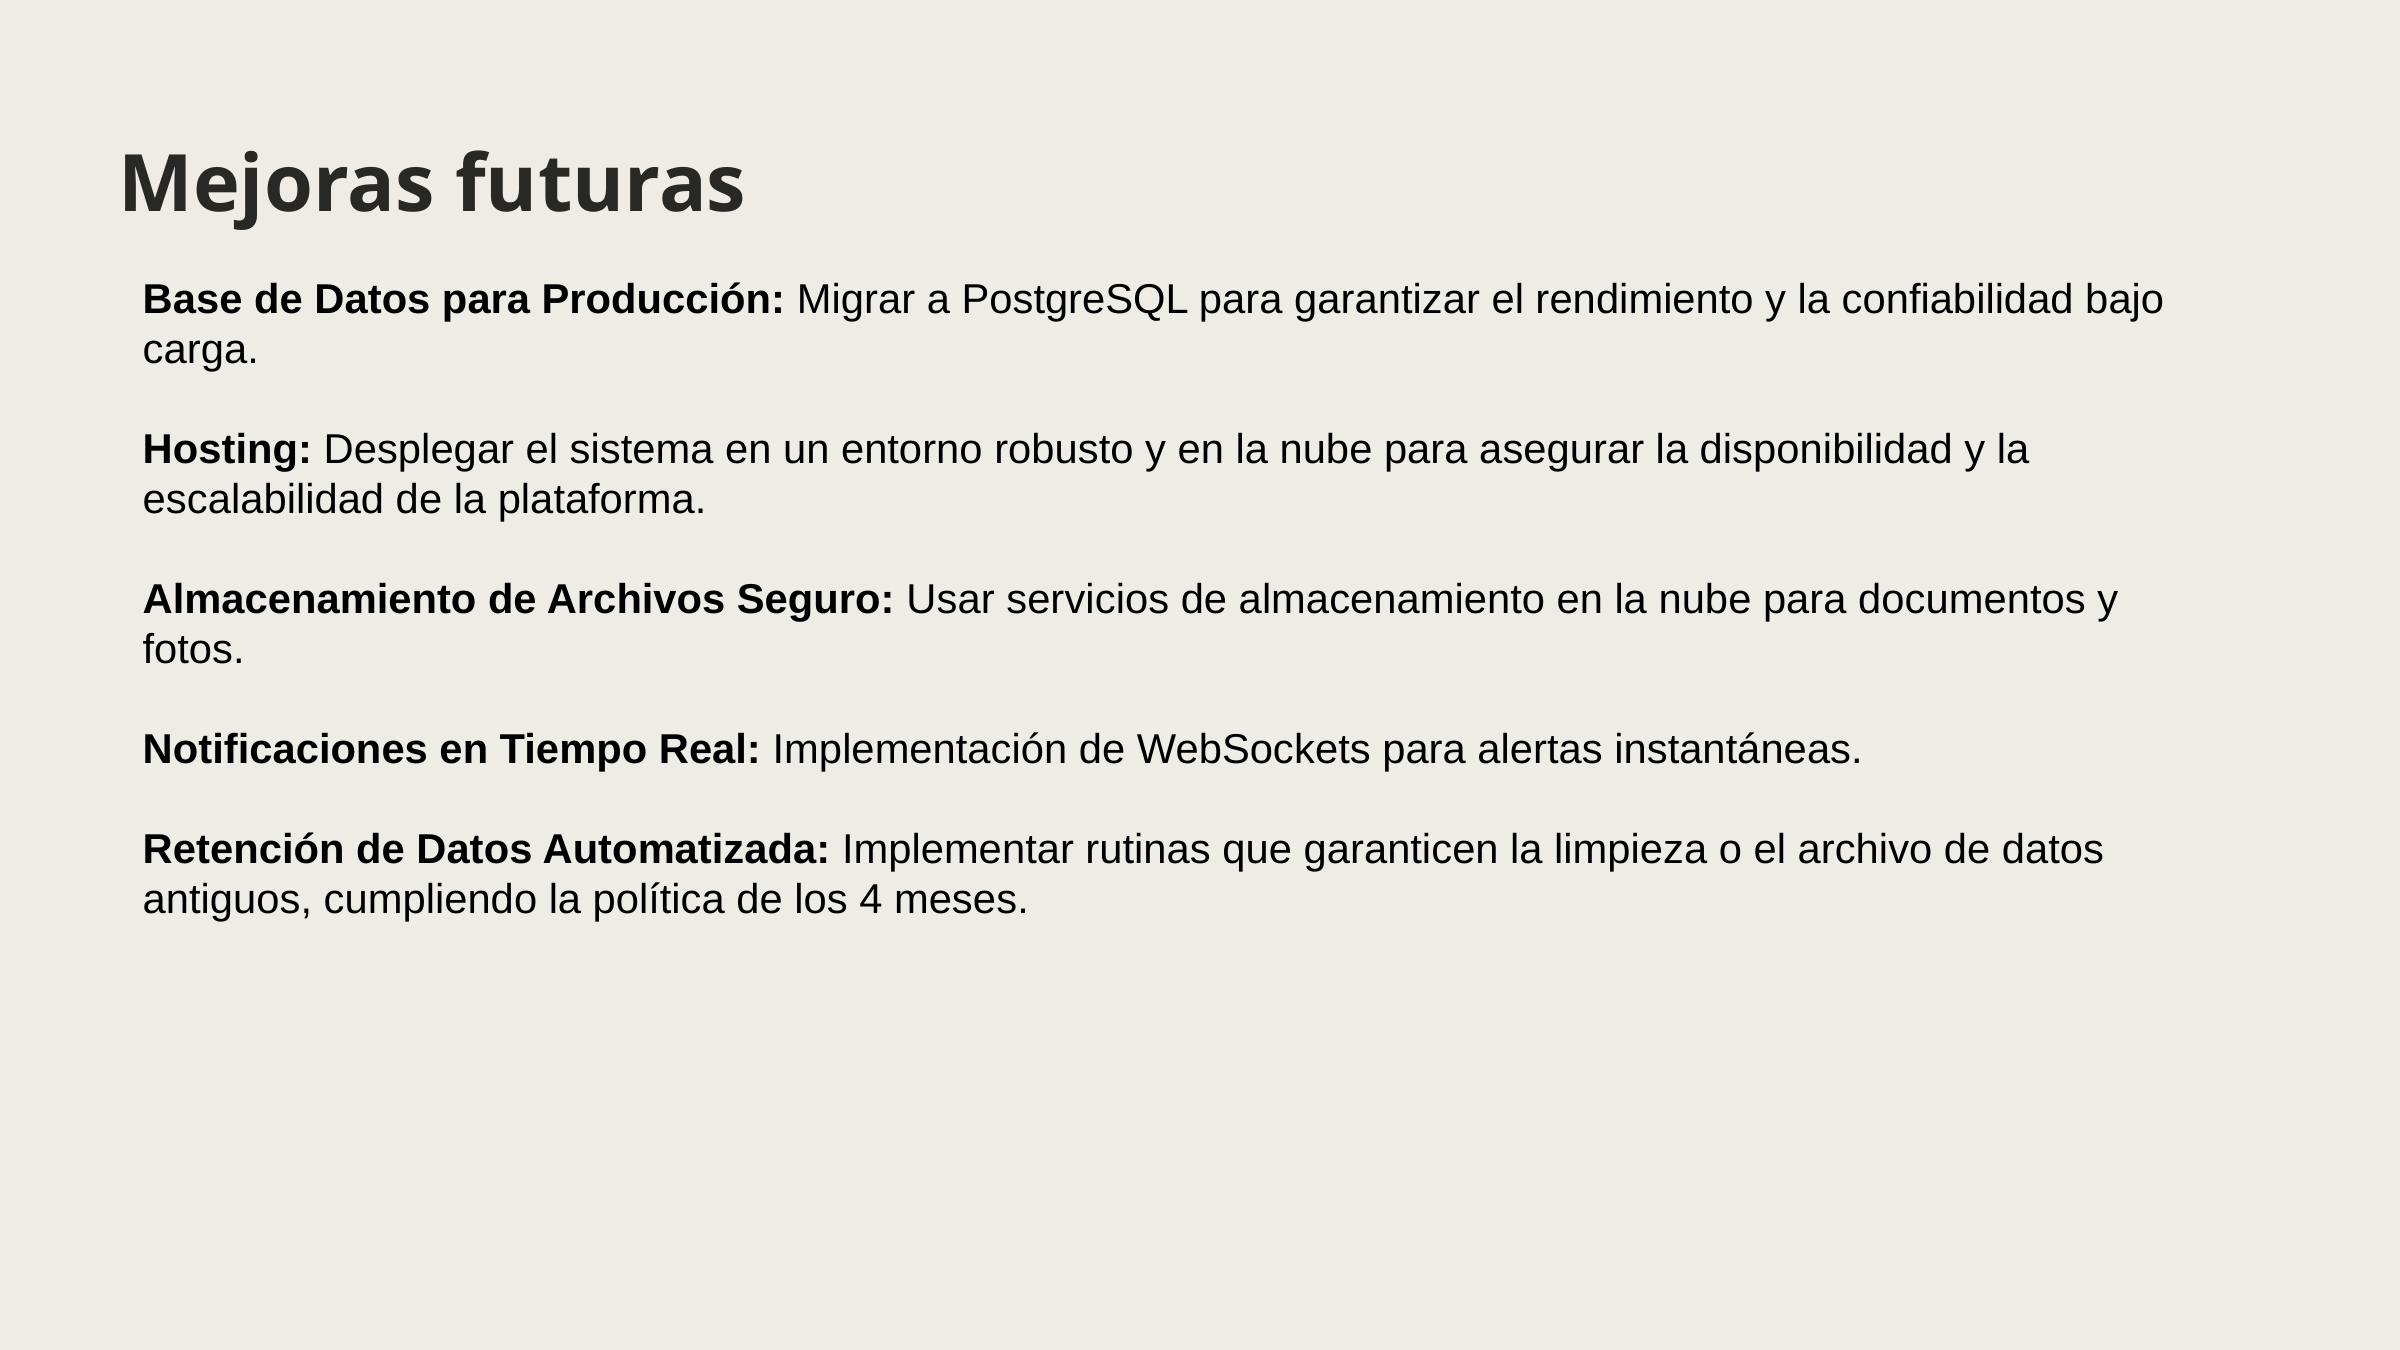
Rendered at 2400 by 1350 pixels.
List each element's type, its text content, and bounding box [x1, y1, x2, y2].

text_box Mejoras futuras [118, 108, 912, 208]
text_box Base de Datos para Producción: Migrar a PostgreSQL para garantizar el rendimiento y la confiabilidad bajo carga. Hosting: Desplegar el sistema en un entorno robusto y en la nube para asegurar la disponibilidad y la escalabilidad de la plataforma. Almacenamiento de Archivos Seguro: Usar servicios de almacenamiento en la nube para documentos y fotos. Notificaciones en Tiempo Real: Implementación de WebSockets para alertas instantáneas. Retención de Datos Automatizada: Implementar rutinas que garanticen la limpieza o el archivo de datos antiguos, cumpliendo la política de los 4 meses. [127, 256, 2235, 963]
